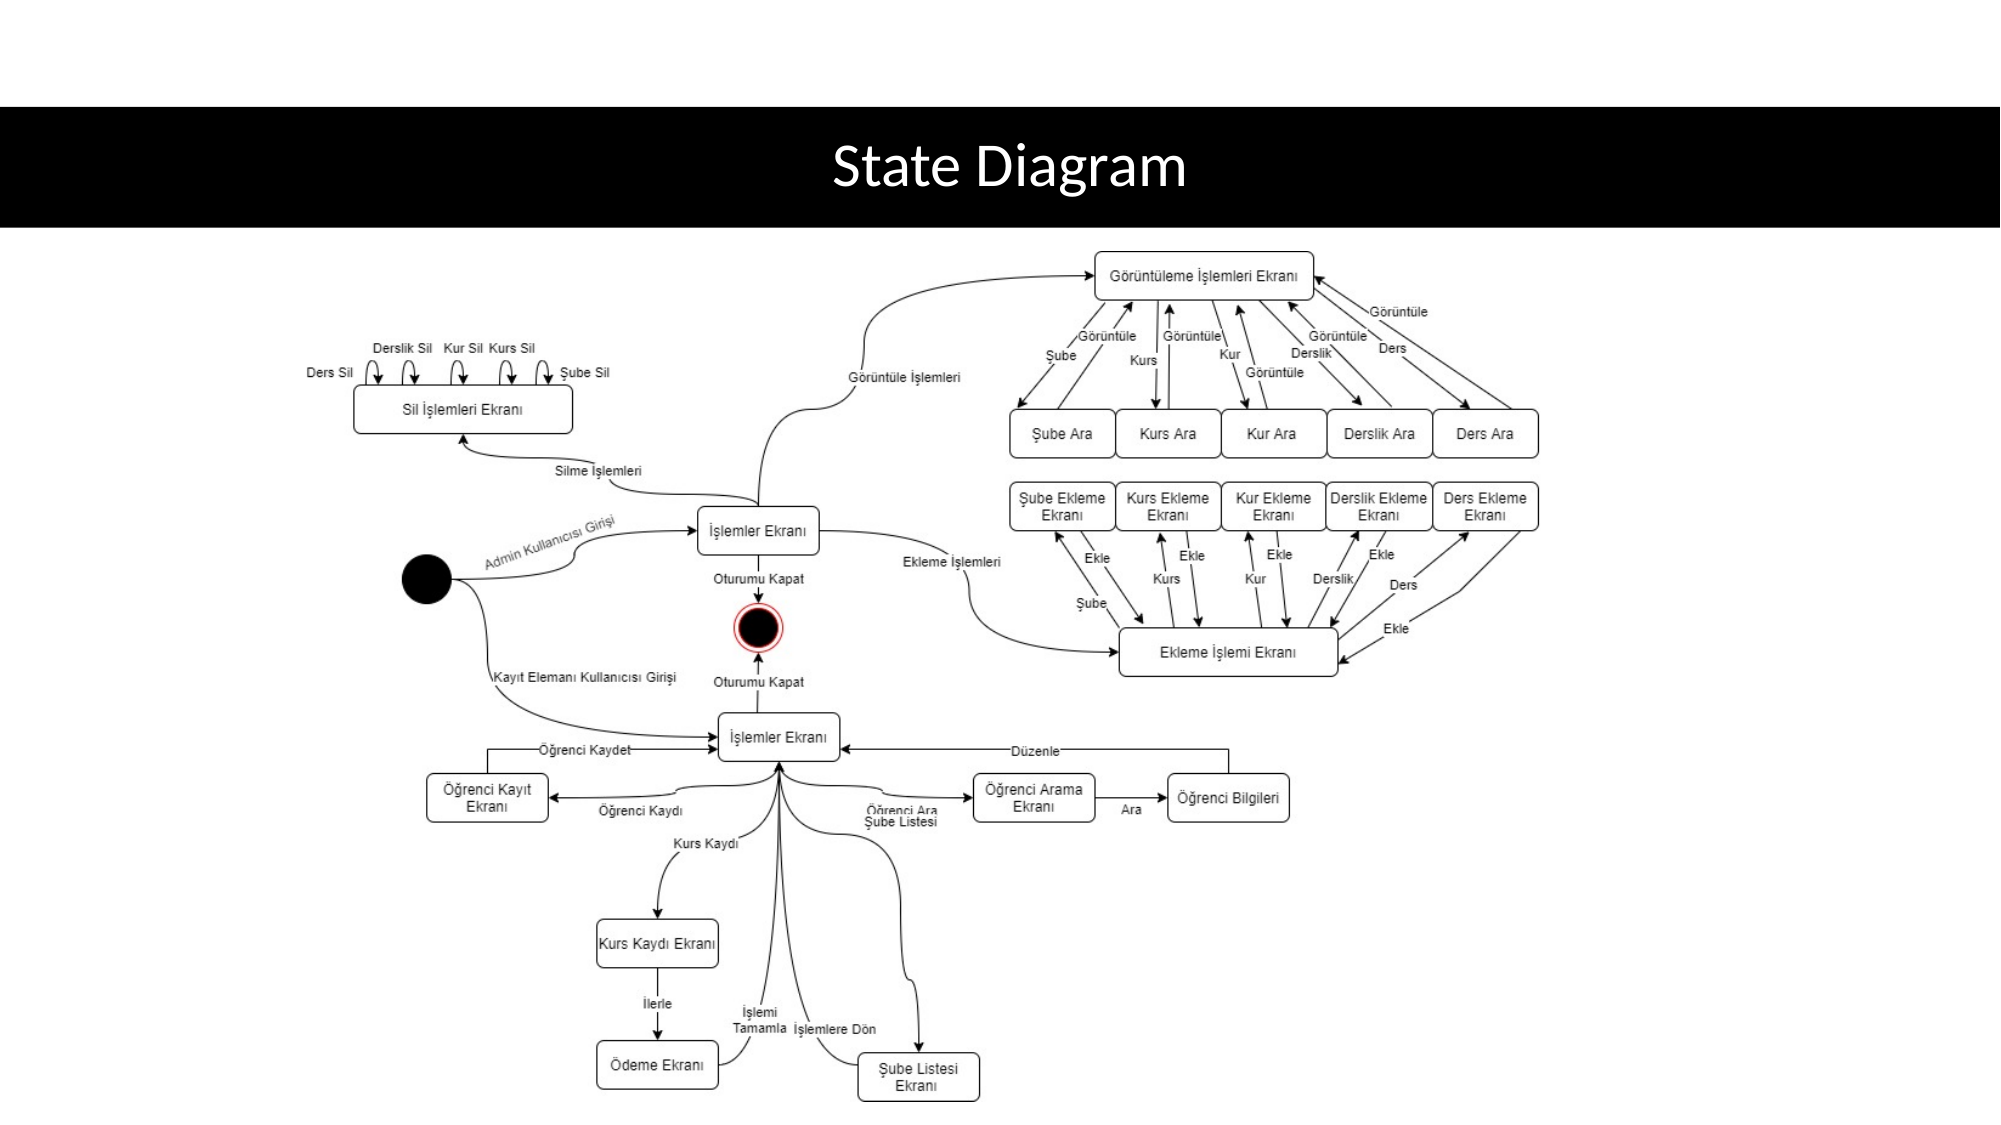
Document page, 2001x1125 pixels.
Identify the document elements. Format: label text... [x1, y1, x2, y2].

text_box [1931, 106, 2000, 228]
title State Diagram [91, 105, 1931, 228]
picture [306, 251, 1918, 1102]
text_box [0, 106, 91, 228]
